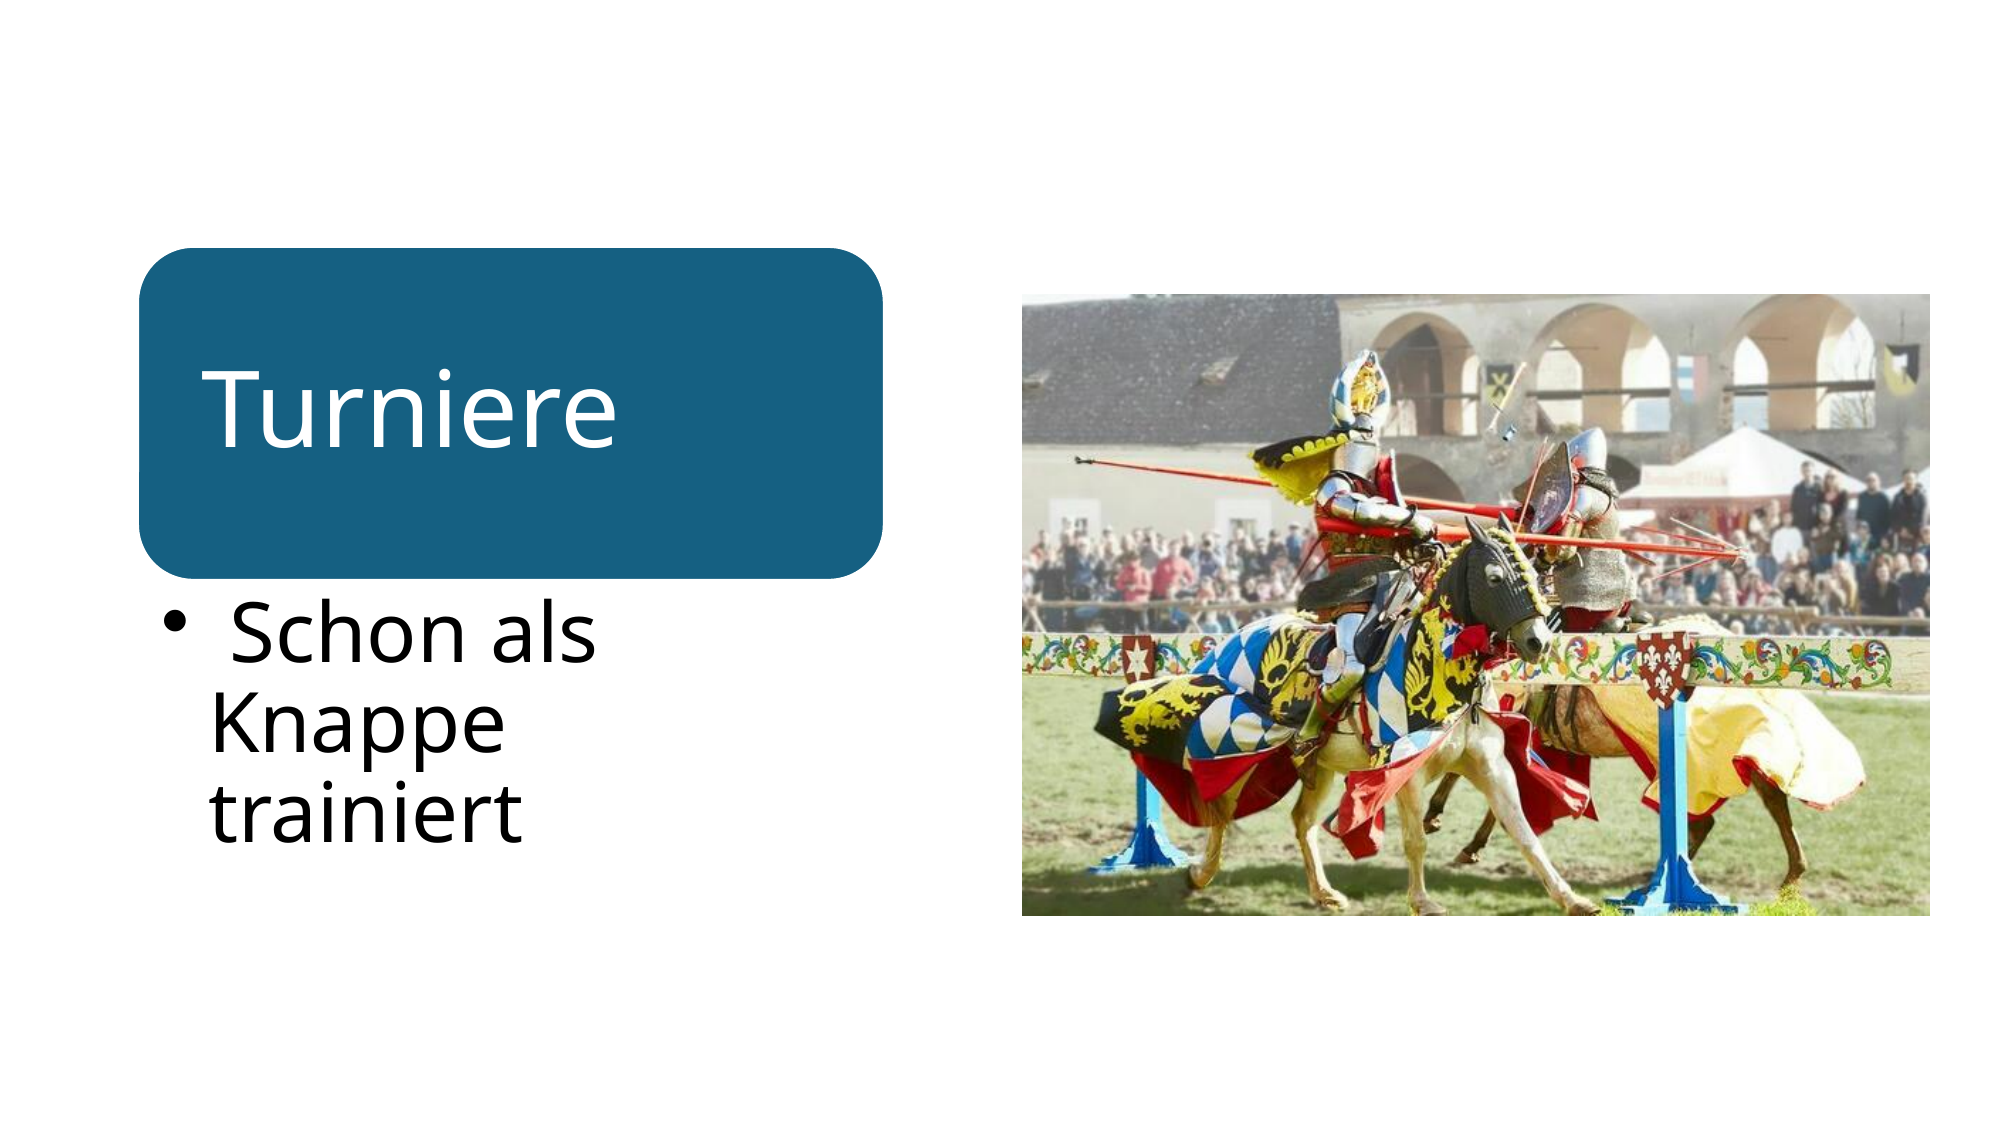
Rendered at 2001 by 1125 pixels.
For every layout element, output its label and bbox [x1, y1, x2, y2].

text_box [136, 0, 1931, 1125]
